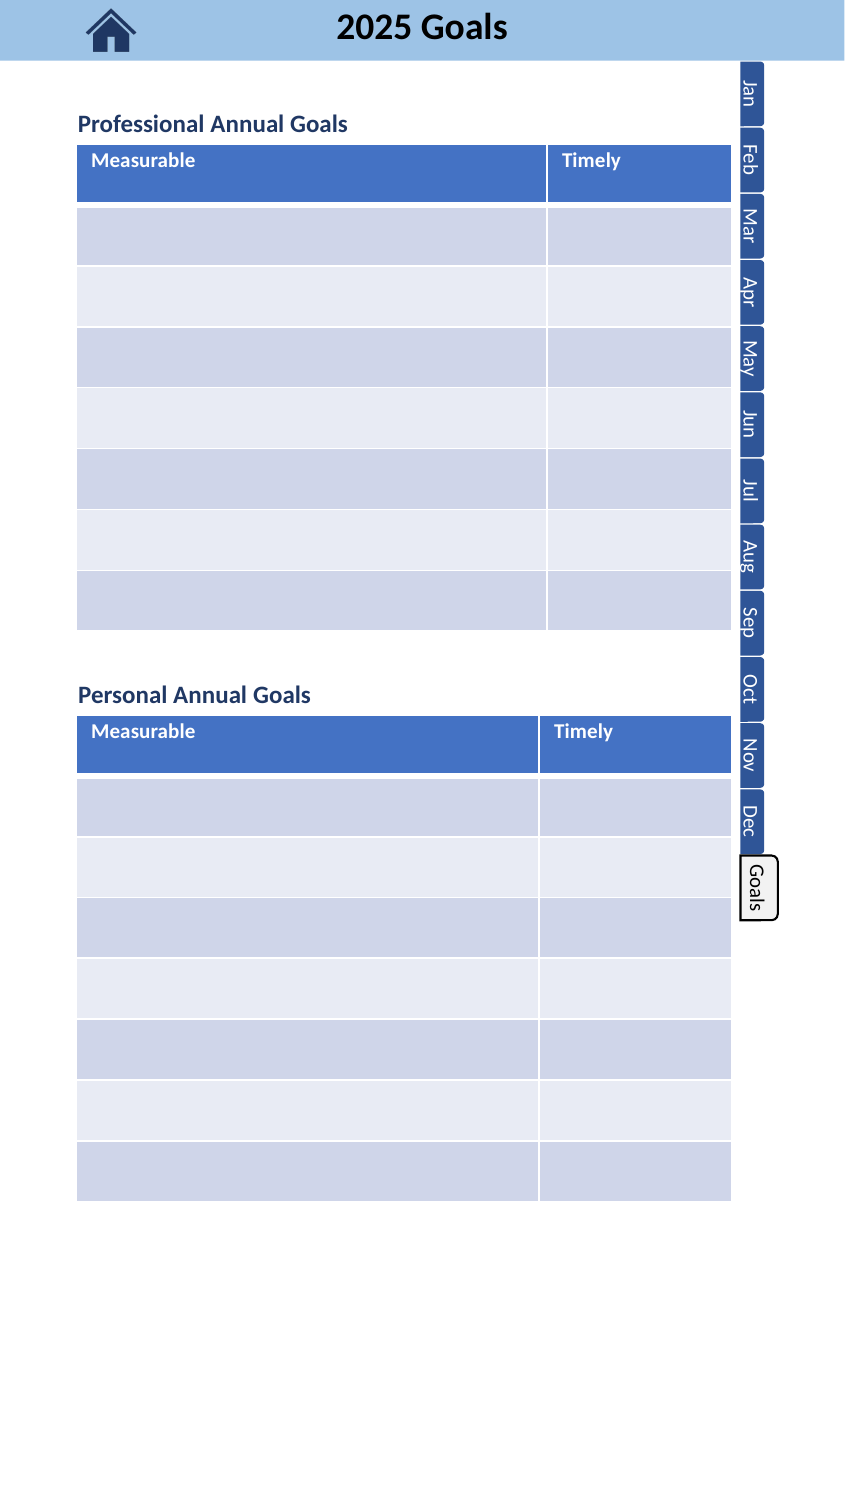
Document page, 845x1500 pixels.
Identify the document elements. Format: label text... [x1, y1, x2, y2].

list 2025 Goals [190, 0, 655, 61]
picture [82, 1, 140, 59]
